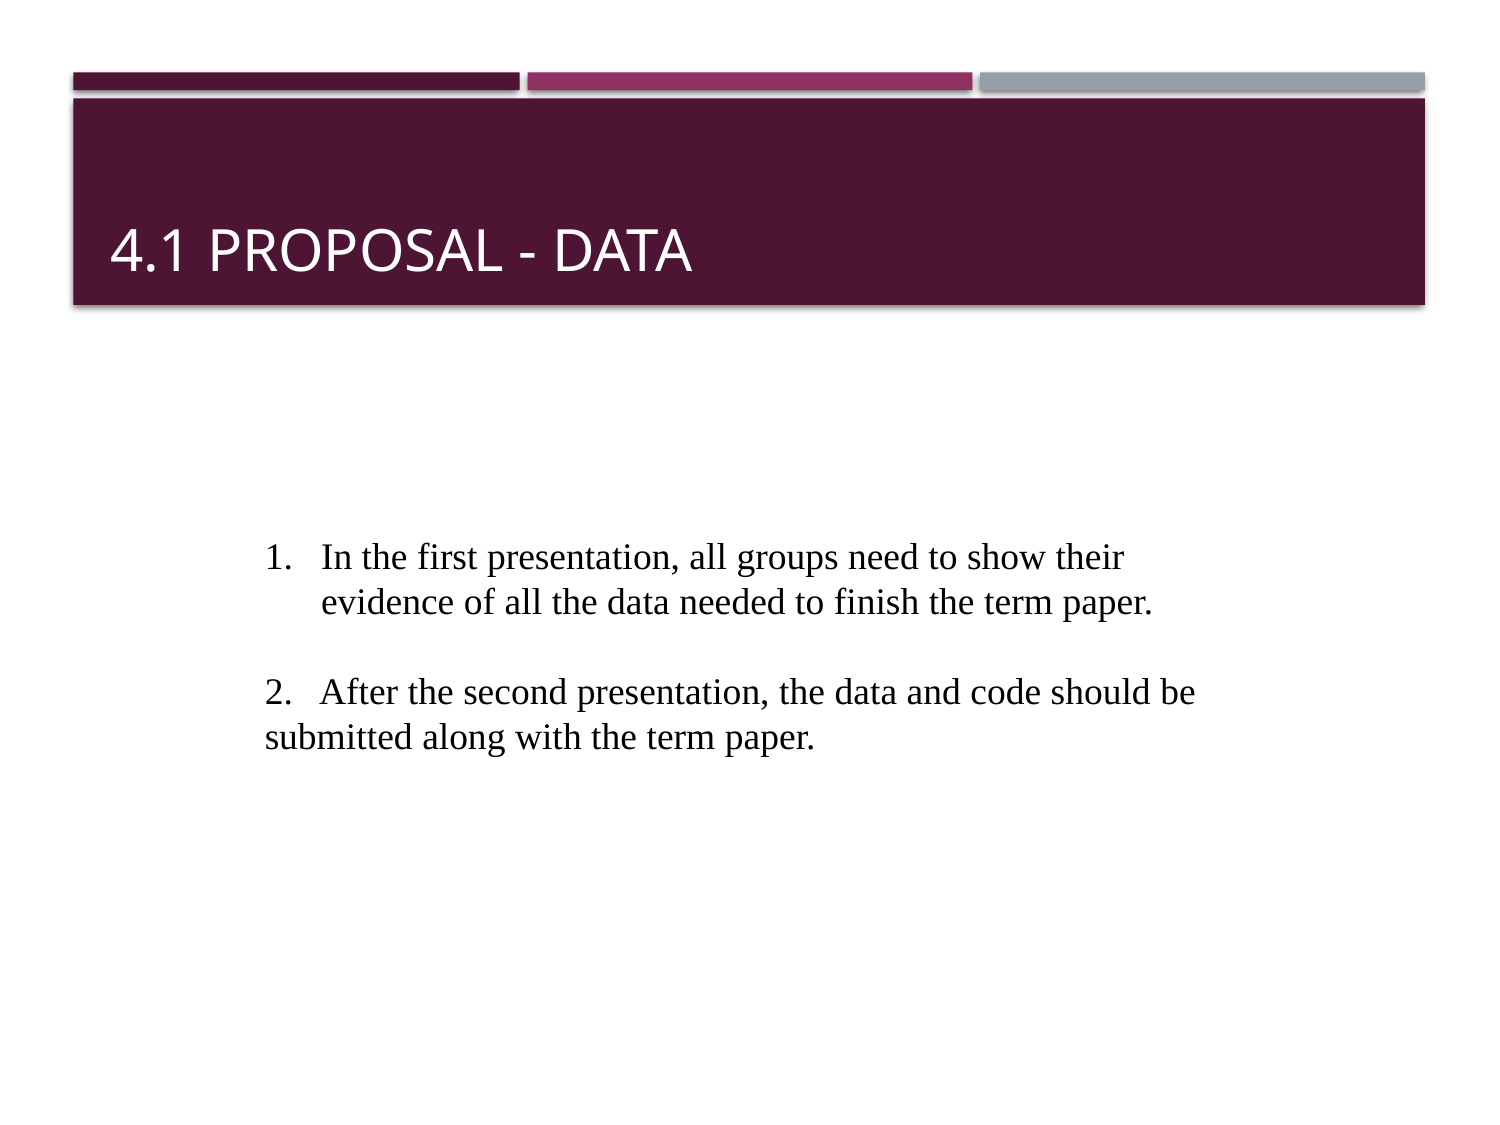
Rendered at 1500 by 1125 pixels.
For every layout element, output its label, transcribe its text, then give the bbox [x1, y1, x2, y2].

title 4.1 Proposal - DATA [95, 112, 1406, 291]
text_box In the first presentation, all groups need to show their evidence of all the data needed to finish the term paper. 2. After the second presentation, the data and code should be submitted along with the term paper. [249, 524, 1275, 765]
